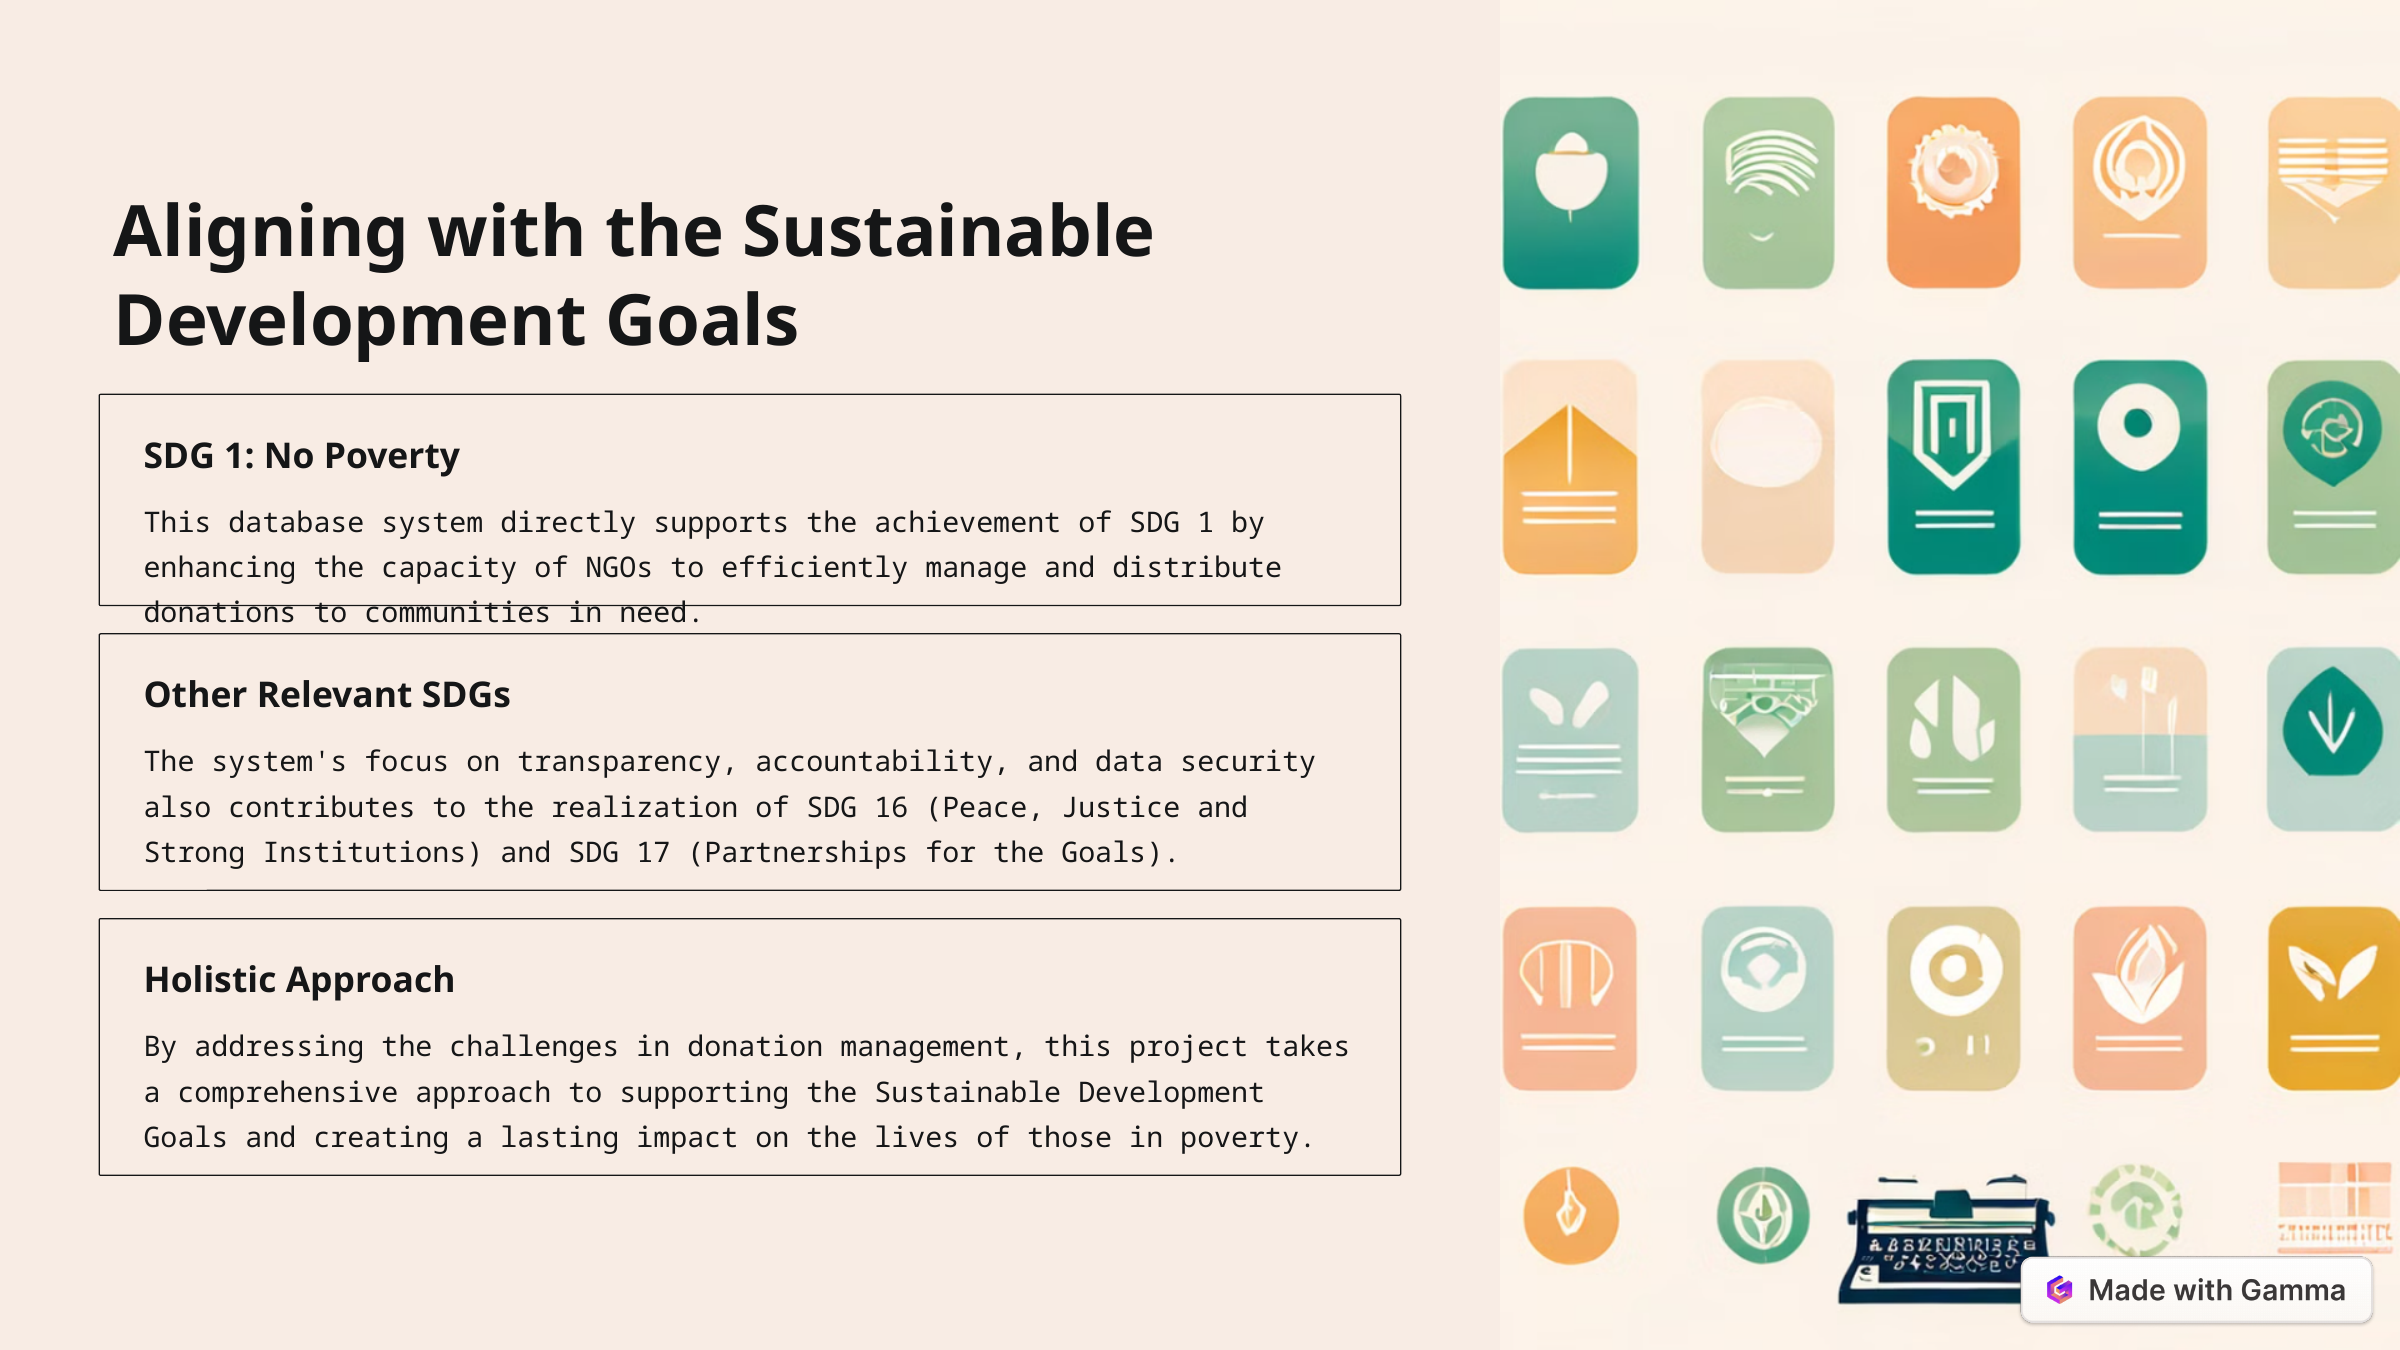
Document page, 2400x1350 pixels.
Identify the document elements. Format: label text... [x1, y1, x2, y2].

text_box [0, 0, 1499, 1350]
picture [1499, 0, 2400, 1350]
text_box Holistic Approach [128, 948, 484, 993]
text_box [99, 633, 1401, 891]
text_box Aligning with the Sustainable Development Goals [99, 174, 1401, 352]
text_box Other Relevant SDGs [128, 663, 531, 708]
text_box By addressing the challenges in donation management, this project takes a comprehensive approach to supporting the Sustainable Development Goals and creating a lasting impact on the lives of those in poverty. [128, 1009, 1372, 1146]
text_box This database system directly supports the achievement of SDG 1 by enhancing the capacity of NGOs to efficiently manage and distribute donations to communities in need. [128, 485, 1372, 576]
text_box The system's focus on transparency, accountability, and data security also contributes to the realization of SDG 16 (Peace, Justice and Strong Institutions) and SDG 17 (Partnerships for the Goals). [128, 724, 1372, 861]
text_box SDG 1: No Poverty [128, 423, 484, 469]
text_box [99, 918, 1401, 1176]
text_box [99, 394, 1401, 606]
